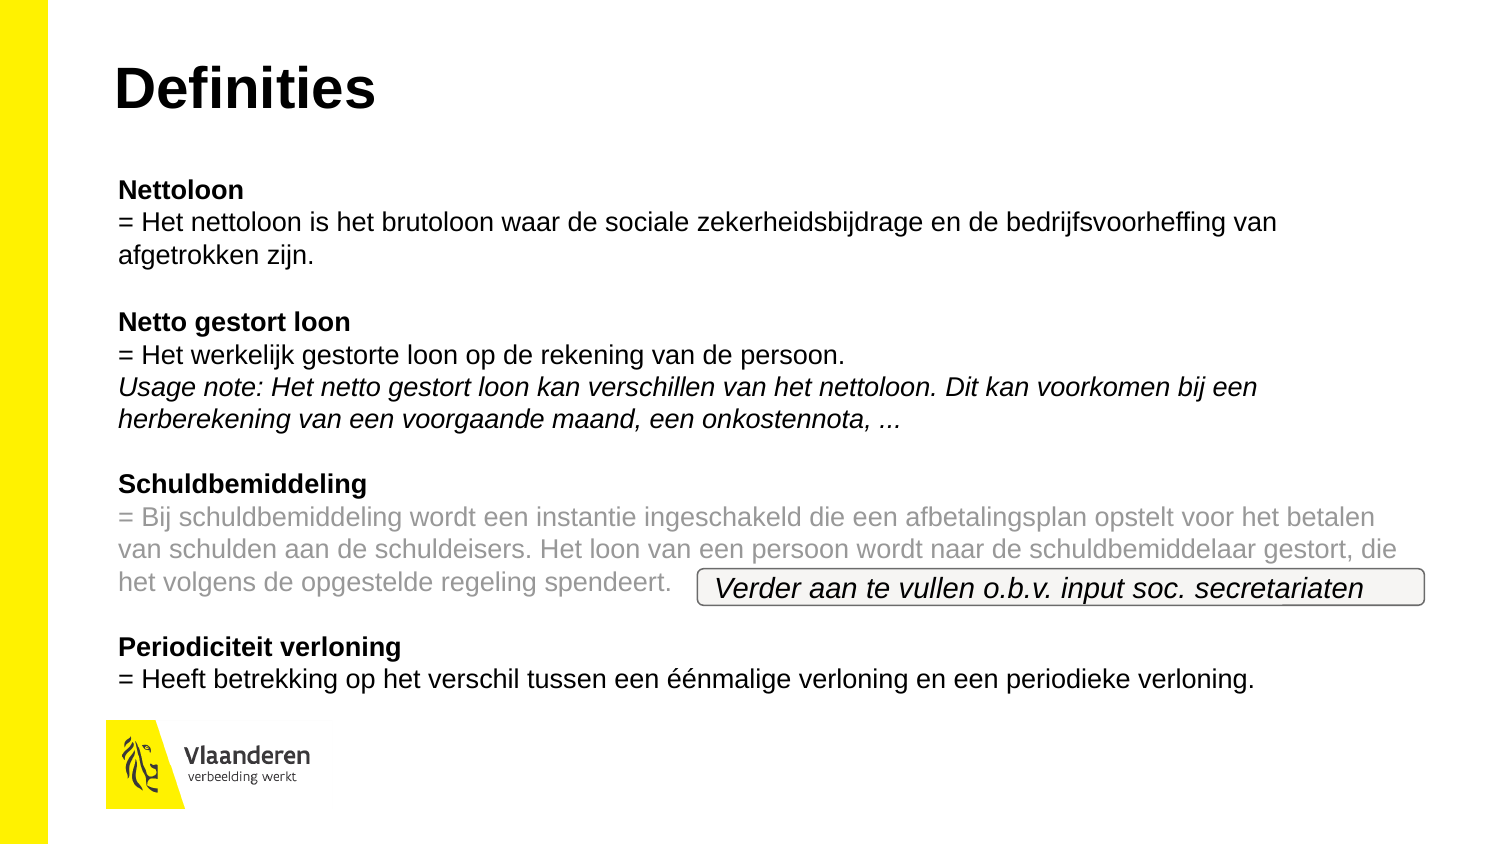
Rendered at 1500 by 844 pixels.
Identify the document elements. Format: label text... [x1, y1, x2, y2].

text_box Nettoloon = Het nettoloon is het brutoloon waar de sociale zekerheidsbijdrage en de bedrijfsvoorheffing van afgetrokken zijn. Netto gestort loon = Het werkelijk gestorte loon op de rekening van de persoon. Usage note: Het netto gestort loon kan verschillen van het nettoloon. Dit kan voorkomen bij een herberekening van een voorgaande maand, een onkostennota, ... Schuldbemiddeling = Bij schuldbemiddeling wordt een instantie ingeschakeld die een afbetalingsplan opstelt voor het betalen van schulden aan de schuldeisers. Het loon van een persoon wordt naar de schuldbemiddelaar gestort, die het volgens de opgestelde regeling spendeert. Periodiciteit verloning = Heeft betrekking op het verschil tussen een éénmalige verloning en een periodieke verloning. [103, 157, 1430, 710]
picture [106, 720, 333, 809]
text_box Verder aan te vullen o.b.v. input soc. secretariaten [697, 568, 1425, 606]
text_box Definities [103, 44, 1397, 157]
